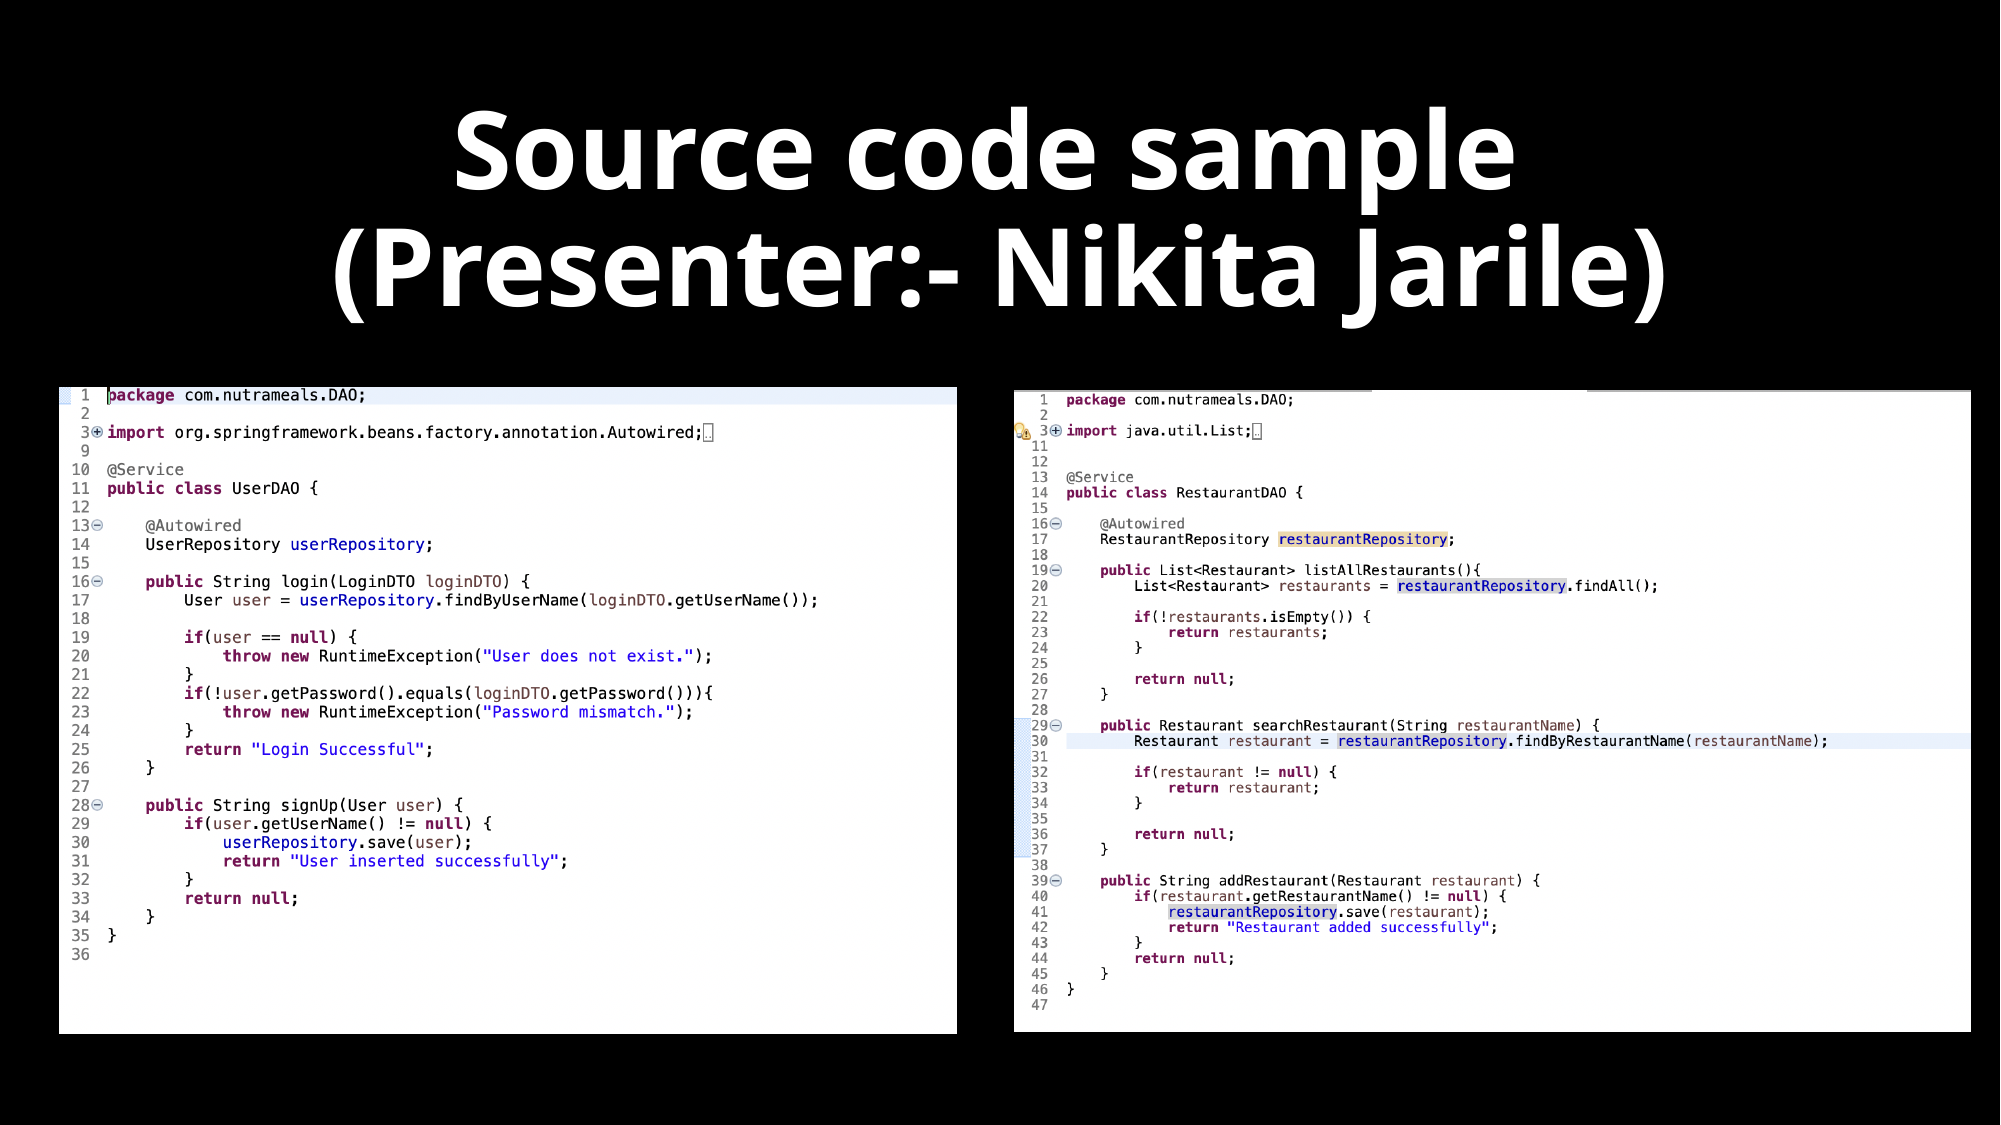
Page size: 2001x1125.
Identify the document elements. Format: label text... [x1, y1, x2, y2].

picture [1014, 390, 1971, 1032]
title Source code sample (Presenter:- Nikita Jarile) [137, 59, 1863, 366]
text_box [0, 0, 2000, 1125]
picture [58, 387, 957, 1035]
